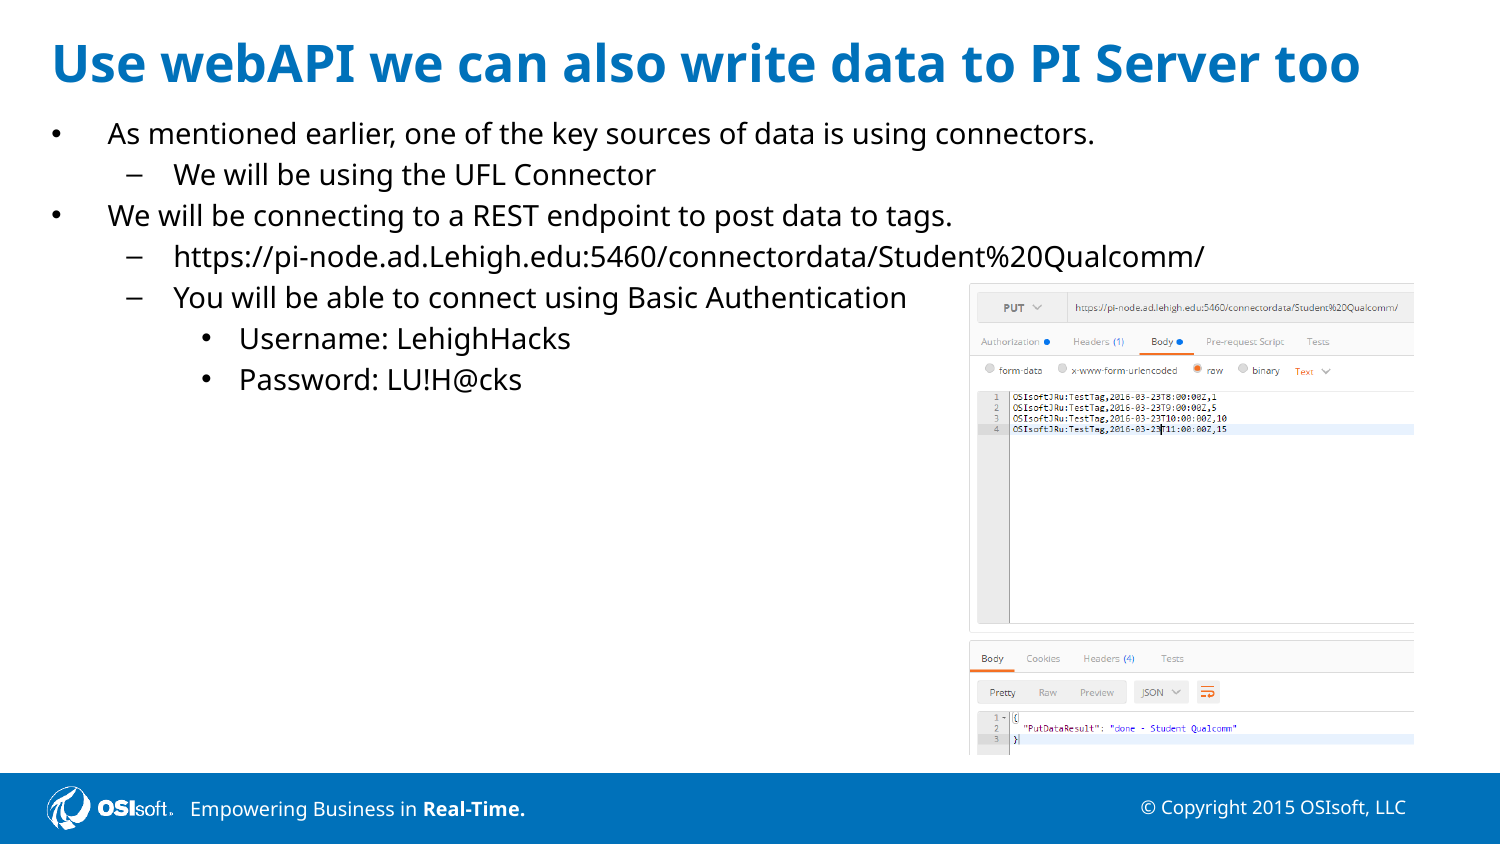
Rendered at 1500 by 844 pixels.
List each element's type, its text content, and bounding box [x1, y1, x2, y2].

list As mentioned earlier, one of the key sources of data is using connectors. We will be using the UFL Connector We will be connecting to a REST endpoint to post data to tags. https://pi-node.ad.Lehigh.edu:5460/connectordata/Student%20Qualcomm/ You will be able to connect using Basic Authentication Username: LehighHacks Password: LU!H@cks [36, 107, 1387, 665]
picture [966, 279, 1414, 755]
picture [0, 773, 1500, 844]
title Use webAPI we can also write data to PI Server too [36, 0, 1387, 107]
